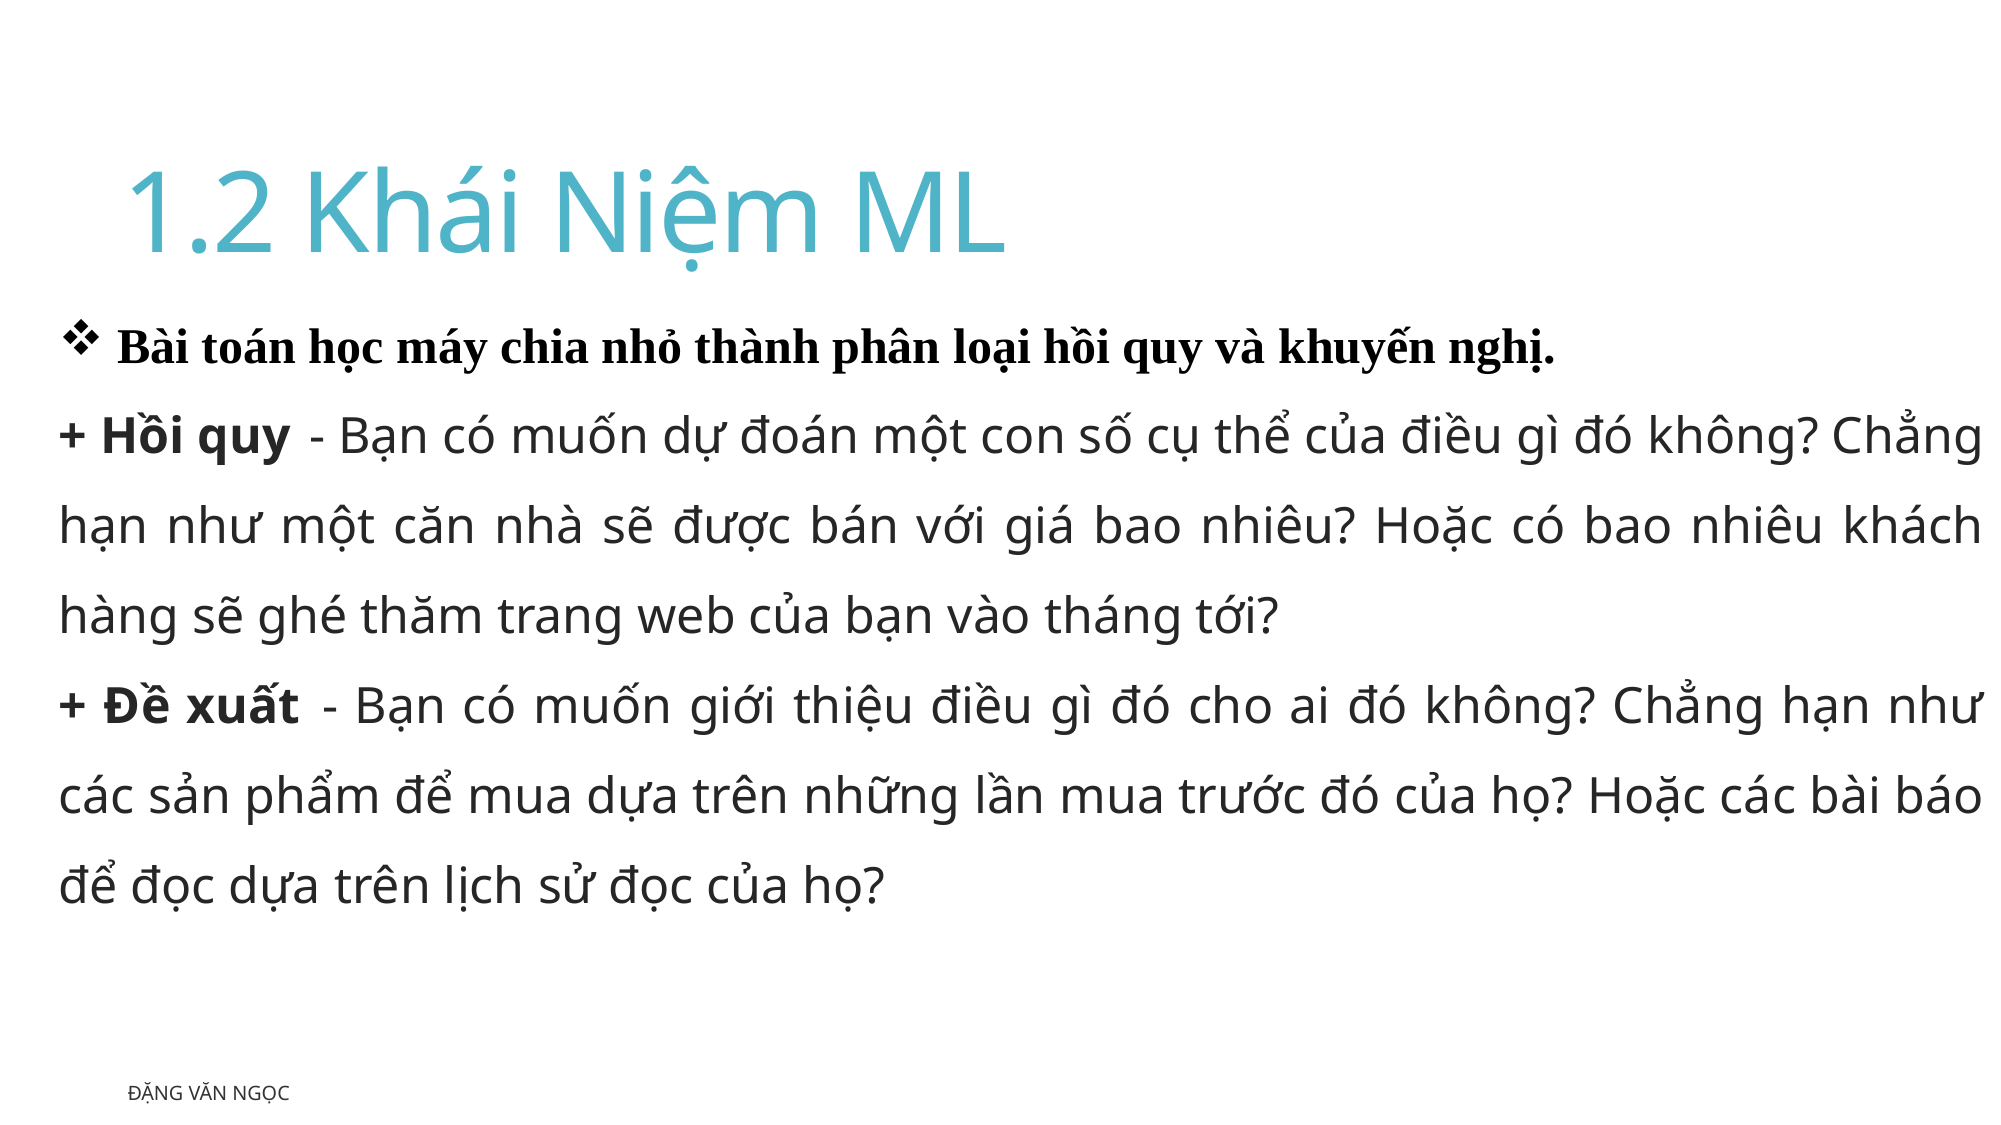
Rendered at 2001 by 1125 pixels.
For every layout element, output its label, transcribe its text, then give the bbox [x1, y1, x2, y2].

title 1.2 Khái Niệm ML [107, 81, 1875, 275]
footer Đặng Văn Ngọc [112, 1075, 938, 1113]
list Bài toán học máy chia nhỏ thành phân loại hồi quy và khuyến nghị. + Hồi quy - Bạn có muốn dự đoán một con số cụ thể của điều gì đó không? Chẳng hạn như một căn nhà sẽ được bán với giá bao nhiêu? Hoặc có bao nhiêu khách hàng sẽ ghé thăm trang web của bạn vào tháng tới? + Đề xuất - Bạn có muốn giới thiệu điều gì đó cho ai đó không? Chẳng hạn như các sản phẩm để mua dựa trên những lần mua trước đó của họ? Hoặc các bài báo để đọc dựa trên lịch sử đọc của họ? [43, 275, 2000, 1125]
